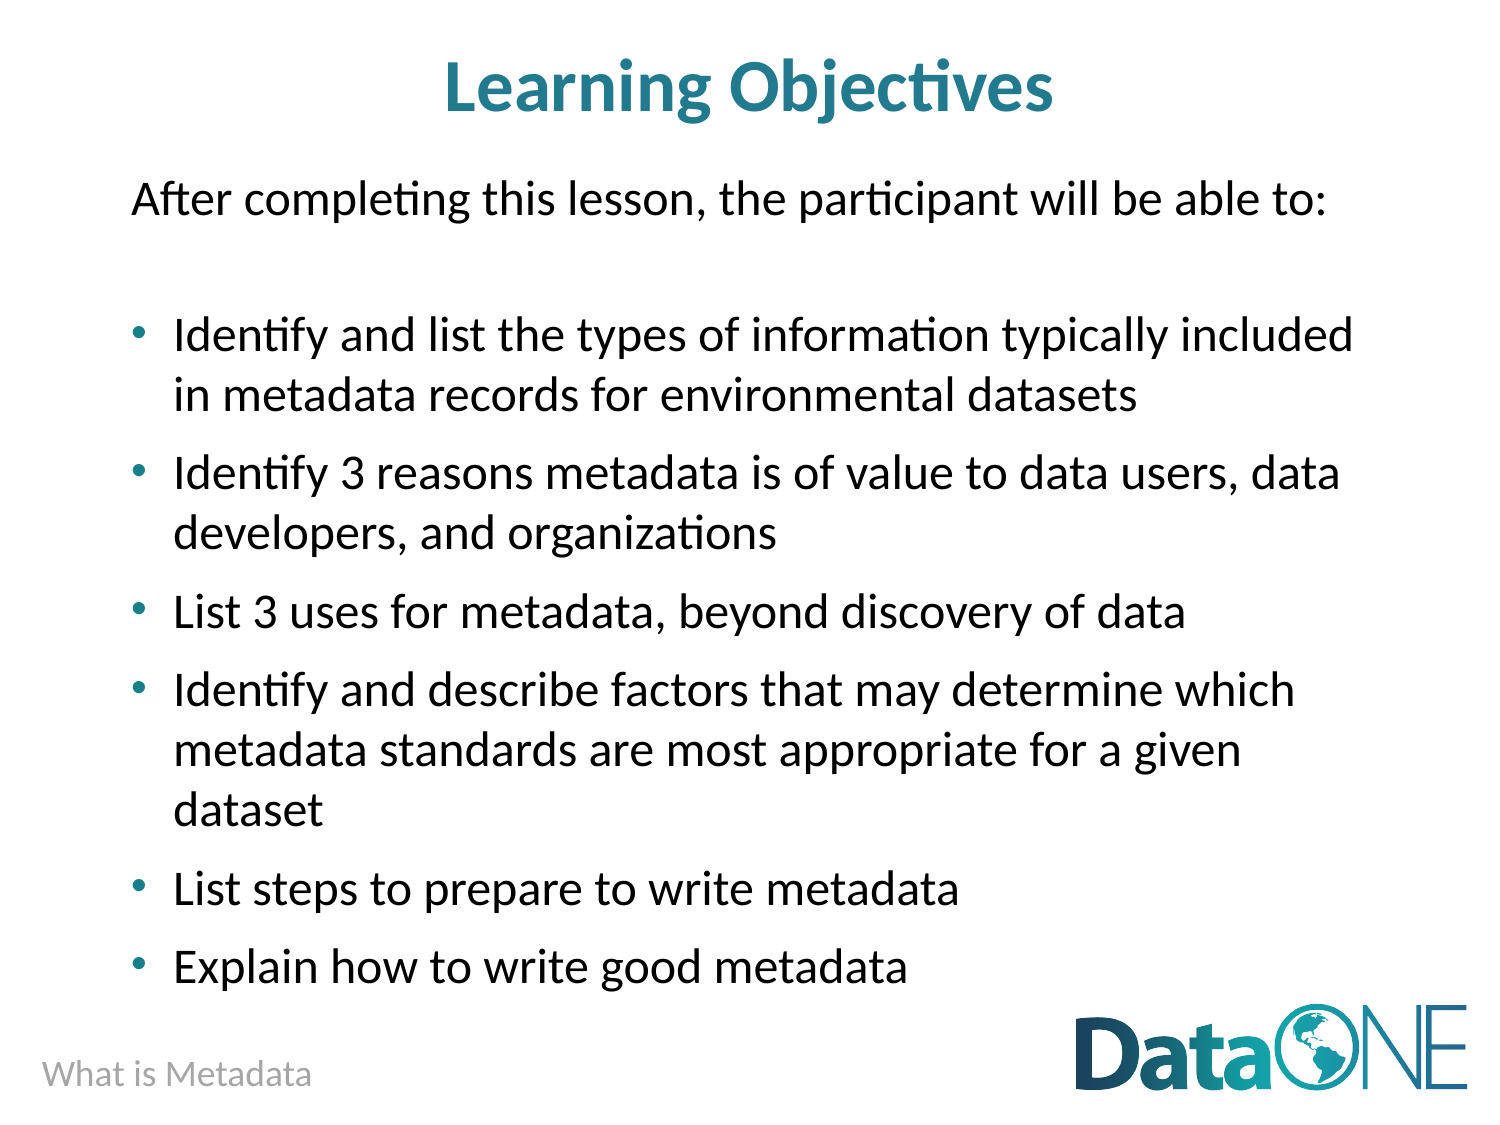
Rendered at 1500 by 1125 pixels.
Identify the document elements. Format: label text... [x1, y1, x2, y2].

list After completing this lesson, the participant will be able to: Identify and list the types of information typically included in metadata records for environmental datasets Identify 3 reasons metadata is of value to data users, data developers, and organizations List 3 uses for metadata, beyond discovery of data Identify and describe factors that may determine which metadata standards are most appropriate for a given dataset List steps to prepare to write metadata Explain how to write good metadata [98, 157, 1410, 935]
title Learning Objectives [0, 24, 1500, 139]
picture [1074, 1000, 1471, 1095]
